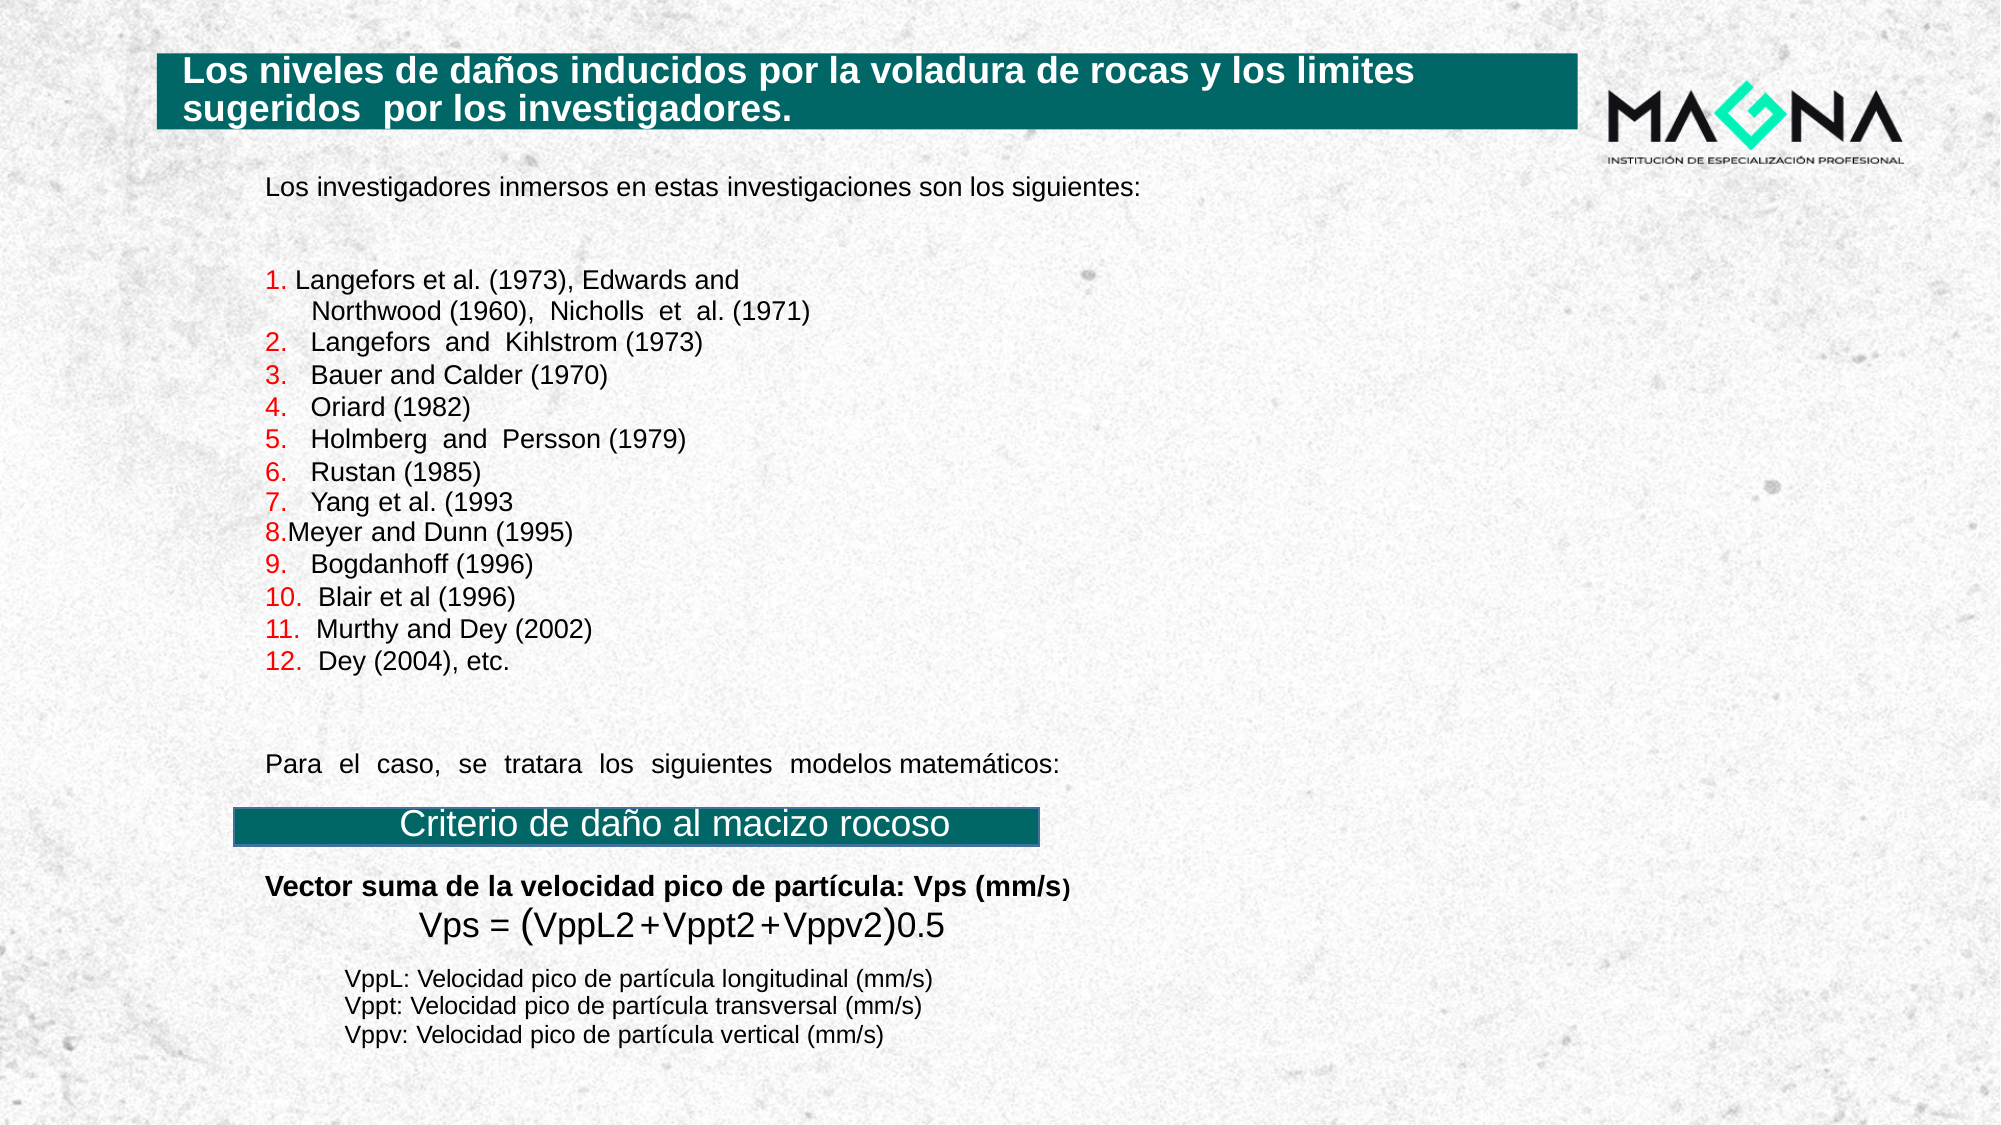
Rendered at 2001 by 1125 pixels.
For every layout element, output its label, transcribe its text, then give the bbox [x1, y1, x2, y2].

text_box Los investigadores inmersos en estas investigaciones son los siguientes: [265, 171, 1215, 202]
text_box VppL: Velocidad pico de partícula longitudinal (mm/s) Vppt: Velocidad pico de partícula transversal (mm/s) Vppv: Velocidad pico de partícula vertical (mm/s) [344, 965, 1120, 1049]
picture [0, 0, 2001, 1125]
text_box Criterio de daño al macizo rocoso [233, 807, 1040, 847]
text_box Para el caso, se tratara los siguientes modelos matemáticos: [265, 748, 1323, 780]
text_box 1. Langefors et al. (1973), Edwards and Northwood (1960), Nicholls et al. (1971) 2. Langefors and Kihlstrom (1973) 3. Bauer and Calder (1970) 4. Oriard (1982) 5. Holmberg and Persson (1979) 6. Rustan (1985) 7. Yang et al. (1993 8.Meyer and Dunn (1995) 9. Bogdanhoff (1996) 10. Blair et al (1996) 11. Murthy and Dey (2002) 12. Dey (2004), etc. [265, 202, 841, 709]
text_box Los niveles de daños inducidos por la voladura de rocas y los limites sugeridos por los investigadores. [156, 53, 1578, 130]
text_box Vector suma de la velocidad pico de partícula: Vps (mm/s) Vps = (VppL2+Vppt2+Vppv2)0.5 [265, 822, 1169, 946]
